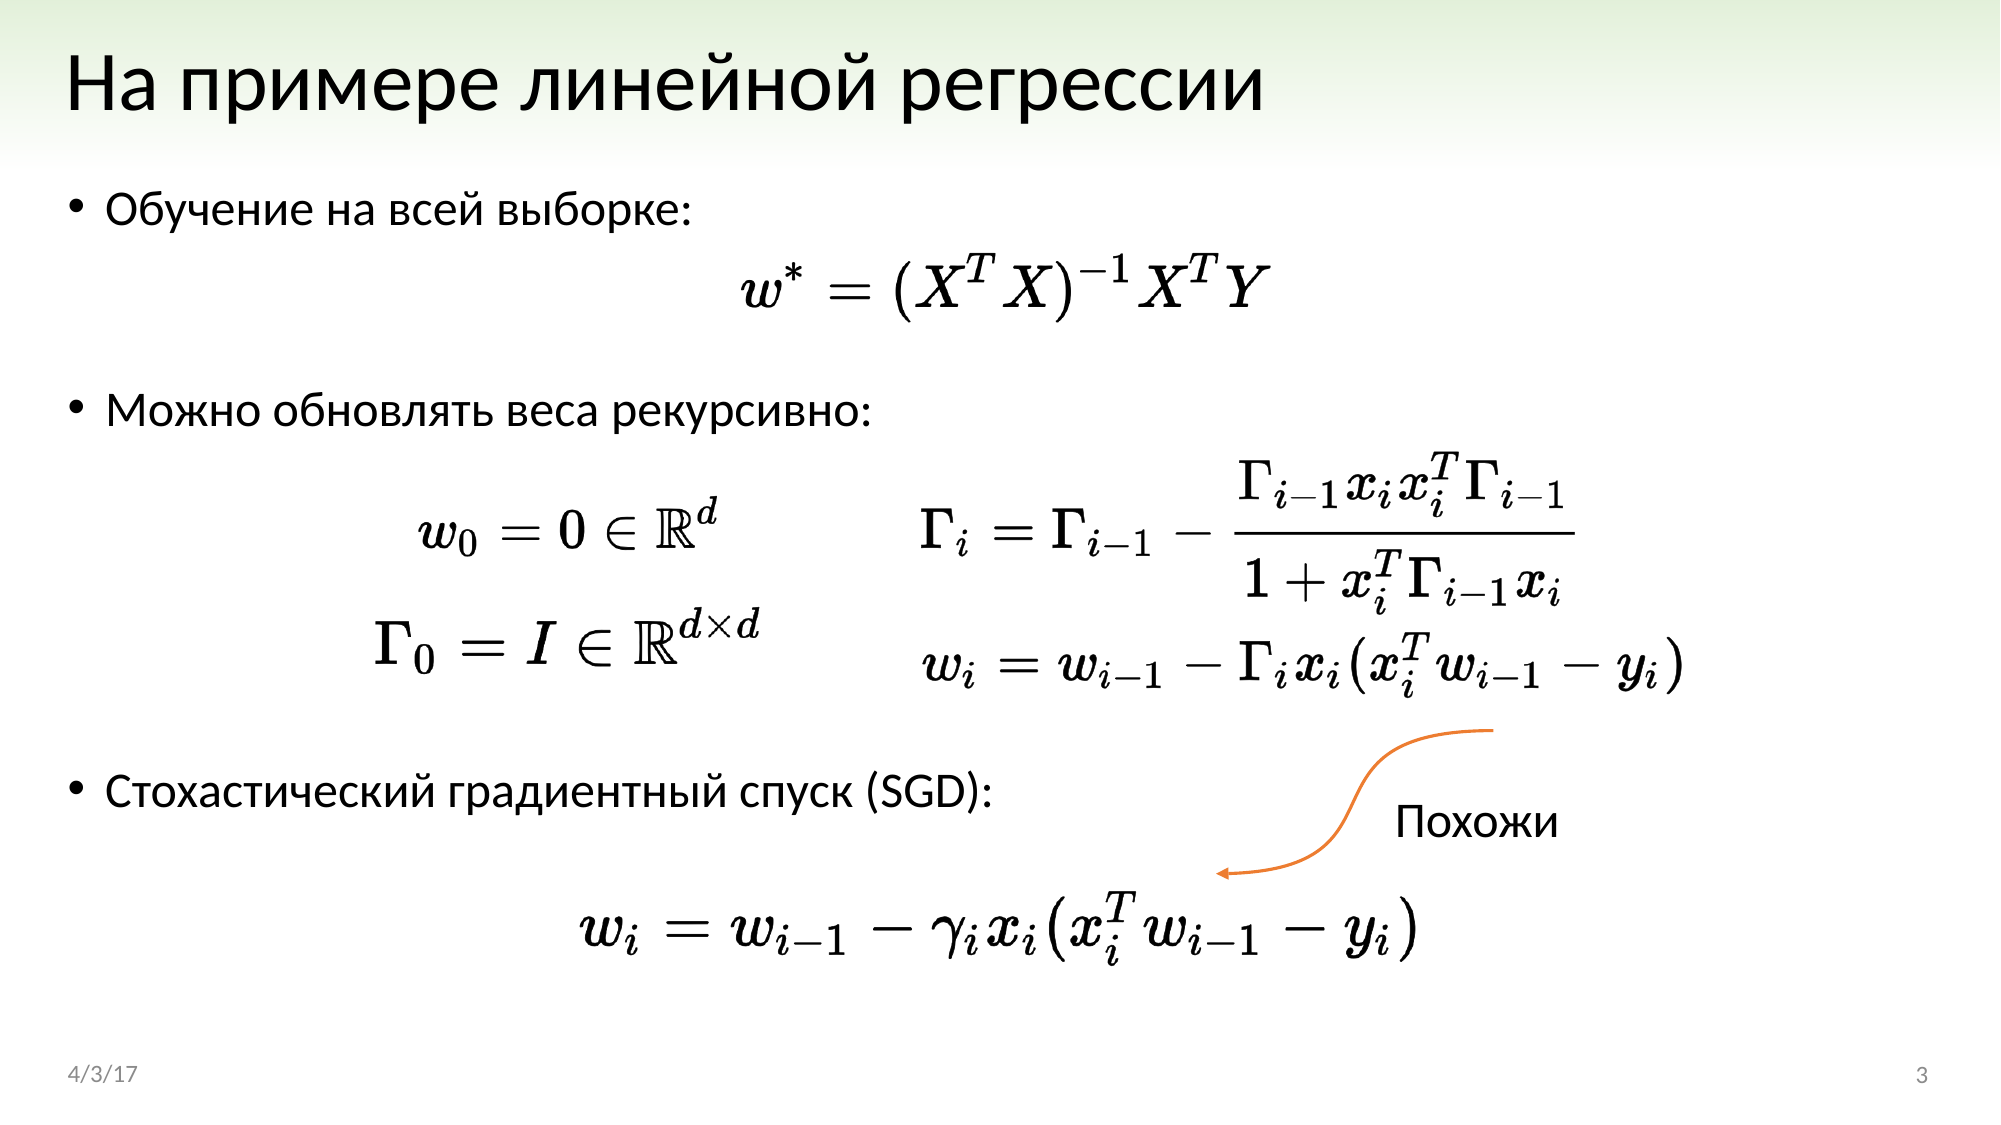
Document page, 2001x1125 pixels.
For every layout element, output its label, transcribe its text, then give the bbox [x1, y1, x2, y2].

title На примере линейной регрессии [50, 28, 1943, 137]
picture [564, 873, 1429, 979]
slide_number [52, 1042, 503, 1103]
picture [714, 242, 1279, 334]
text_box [1215, 730, 1576, 874]
list Обучение на всей выборке: Можно обновлять веса рекурсивно: Стохастический градиентный спуск (SGD): [52, 167, 1944, 1014]
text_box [367, 449, 1719, 700]
slide_number 3 [1493, 1044, 1944, 1104]
